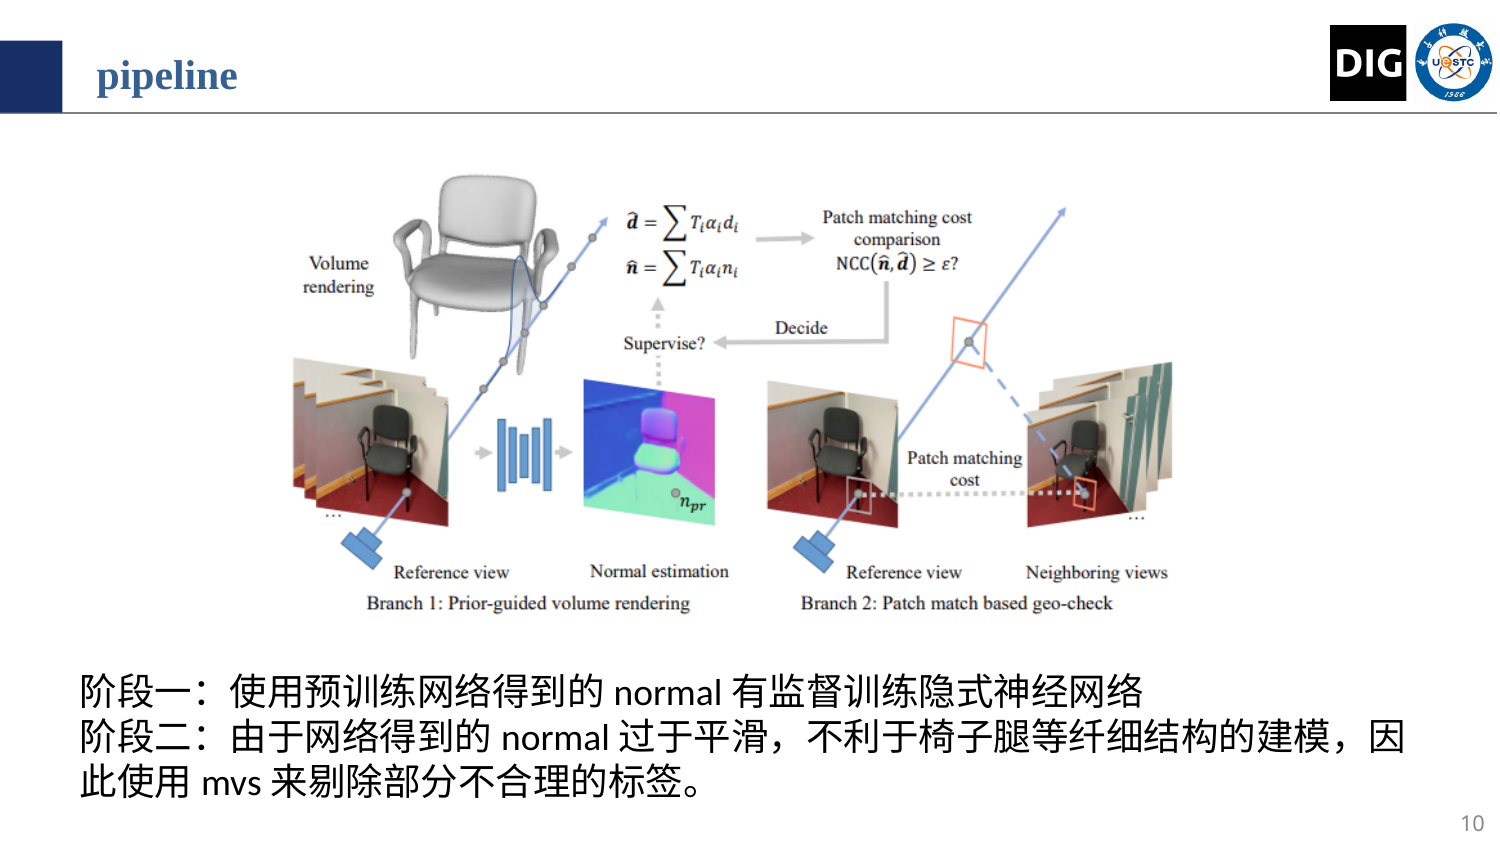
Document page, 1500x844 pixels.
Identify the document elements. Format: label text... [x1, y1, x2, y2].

text_box pipeline [81, 40, 253, 106]
picture [1330, 19, 1498, 105]
picture [253, 150, 1217, 634]
text_box 阶段一：使用预训练网络得到的normal有监督训练隐式神经网络 阶段二：由于网络得到的normal过于平滑，不利于椅子腿等纤细结构的建模，因此使用mvs来剔除部分不合理的标签。 [64, 661, 1436, 811]
text_box 10 [1149, 802, 1500, 844]
